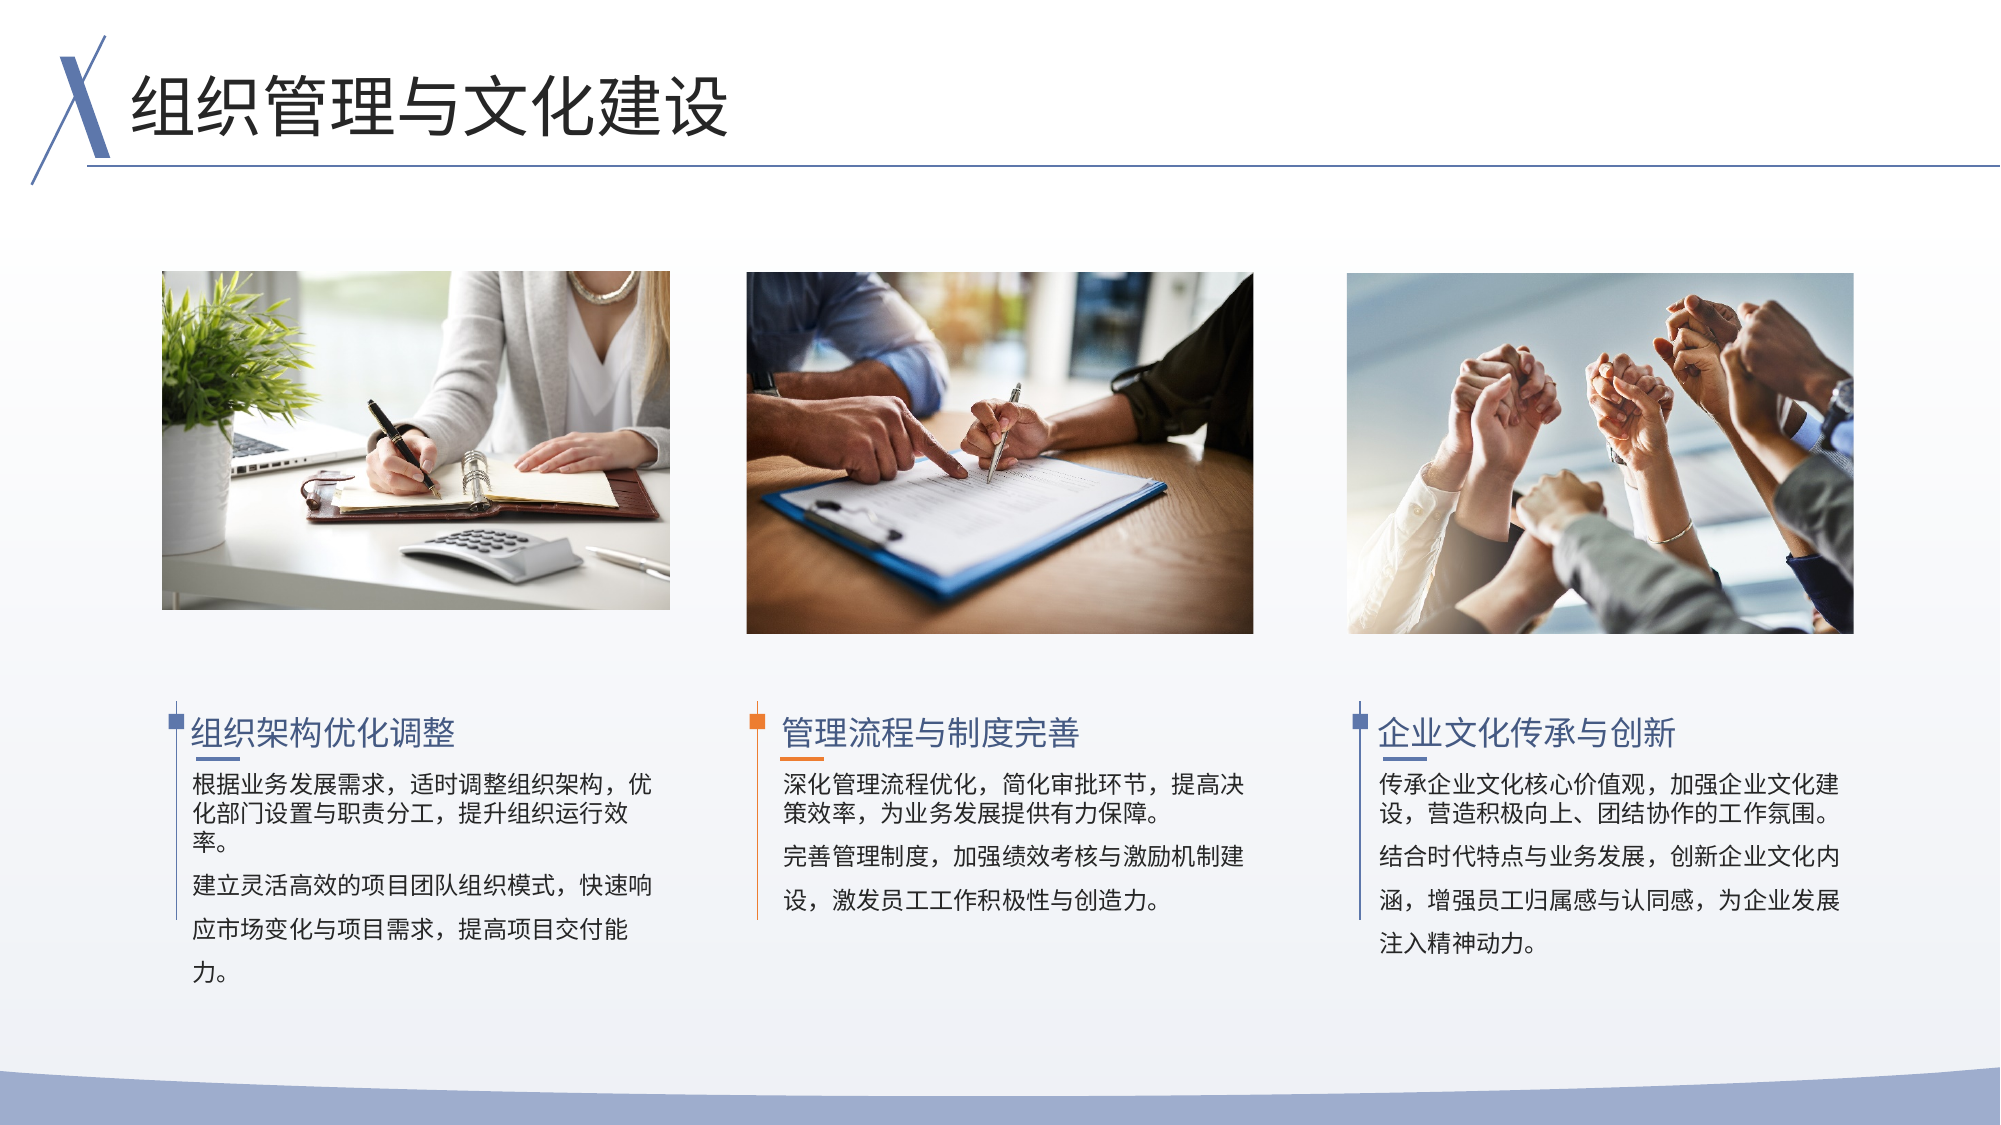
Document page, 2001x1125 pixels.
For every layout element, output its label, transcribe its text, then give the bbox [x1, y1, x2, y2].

text_box [0, 1067, 2000, 1125]
text_box [1361, 713, 1368, 730]
text_box 传承企业文化核心价值观，加强企业文化建设，营造积极向上、团结协作的工作氛围。 结合时代特点与业务发展，创新企业文化内涵，增强员工归属感与认同感，为企业发展注入精神动力。 [1379, 769, 1855, 995]
text_box 企业文化传承与创新 [1377, 694, 1851, 751]
text_box 深化管理流程优化，简化审批环节，提高决策效率，为业务发展提供有力保障。 完善管理制度，加强绩效考核与激励机制建设，激发员工工作积极性与创造力。 [783, 769, 1259, 995]
text_box 管理流程与制度完善 [781, 694, 1256, 751]
text_box [177, 713, 185, 730]
text_box 根据业务发展需求，适时调整组织架构，优化部门设置与职责分工，提升组织运行效率。 建立灵活高效的项目团队组织模式，快速响应市场变化与项目需求，提高项目交付能力。 [192, 769, 667, 995]
text_box [1352, 713, 1360, 730]
text_box 组织管理与文化建设 [129, 65, 1890, 137]
text_box [758, 713, 766, 730]
text_box [168, 713, 176, 730]
text_box 组织架构优化调整 [190, 694, 664, 751]
picture [162, 271, 670, 610]
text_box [10, 52, 126, 169]
picture [1346, 273, 1854, 634]
text_box [0, 0, 2000, 1096]
text_box [749, 713, 757, 730]
picture [746, 272, 1254, 634]
